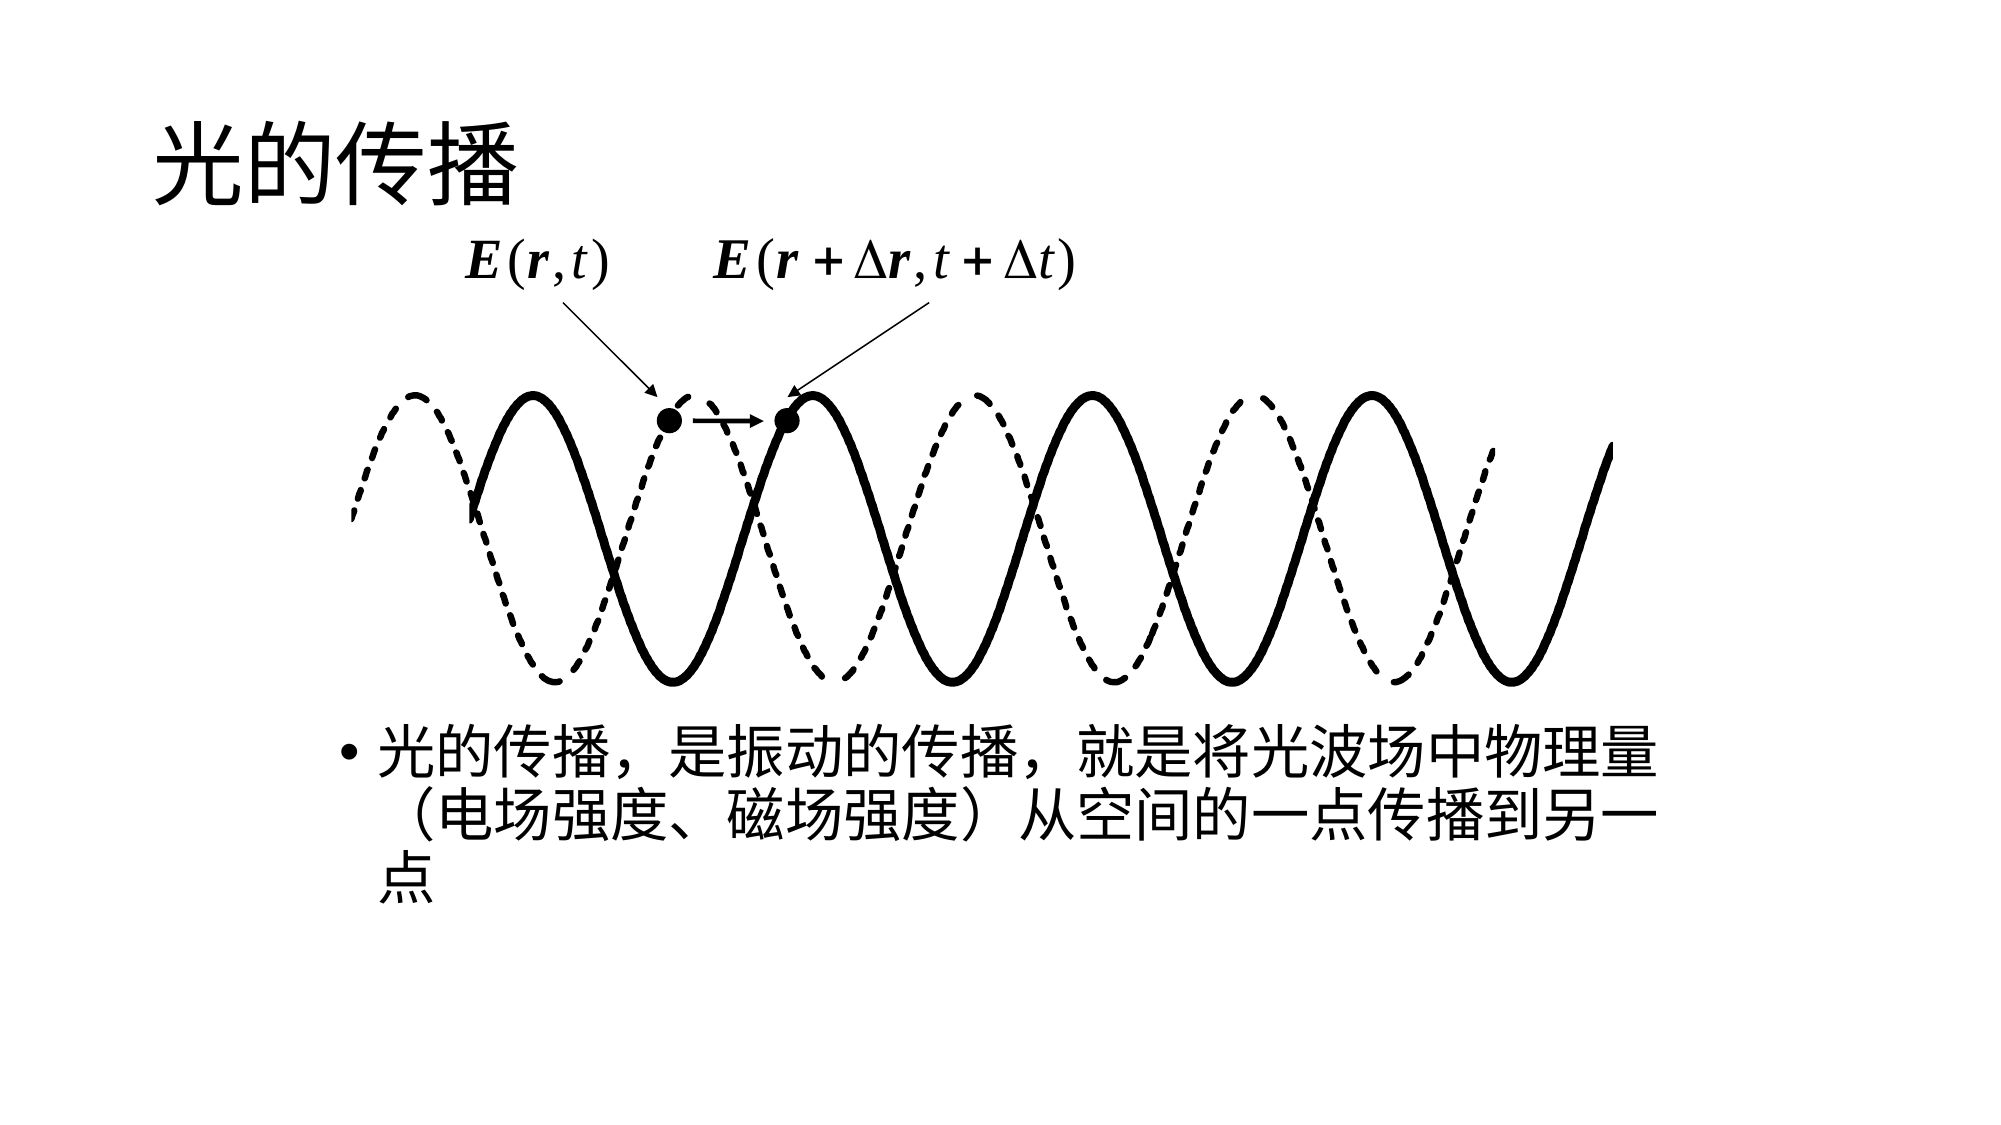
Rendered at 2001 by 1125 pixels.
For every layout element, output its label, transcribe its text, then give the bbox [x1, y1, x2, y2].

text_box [454, 226, 618, 303]
picture [267, 349, 1697, 728]
list 光的传播，是振动的传播，就是将光波场中物理量（电场强度、磁场强度）从空间的一点传播到另一点 [324, 728, 1675, 1005]
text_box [702, 225, 1086, 303]
title 光的传播 [137, 59, 1863, 278]
